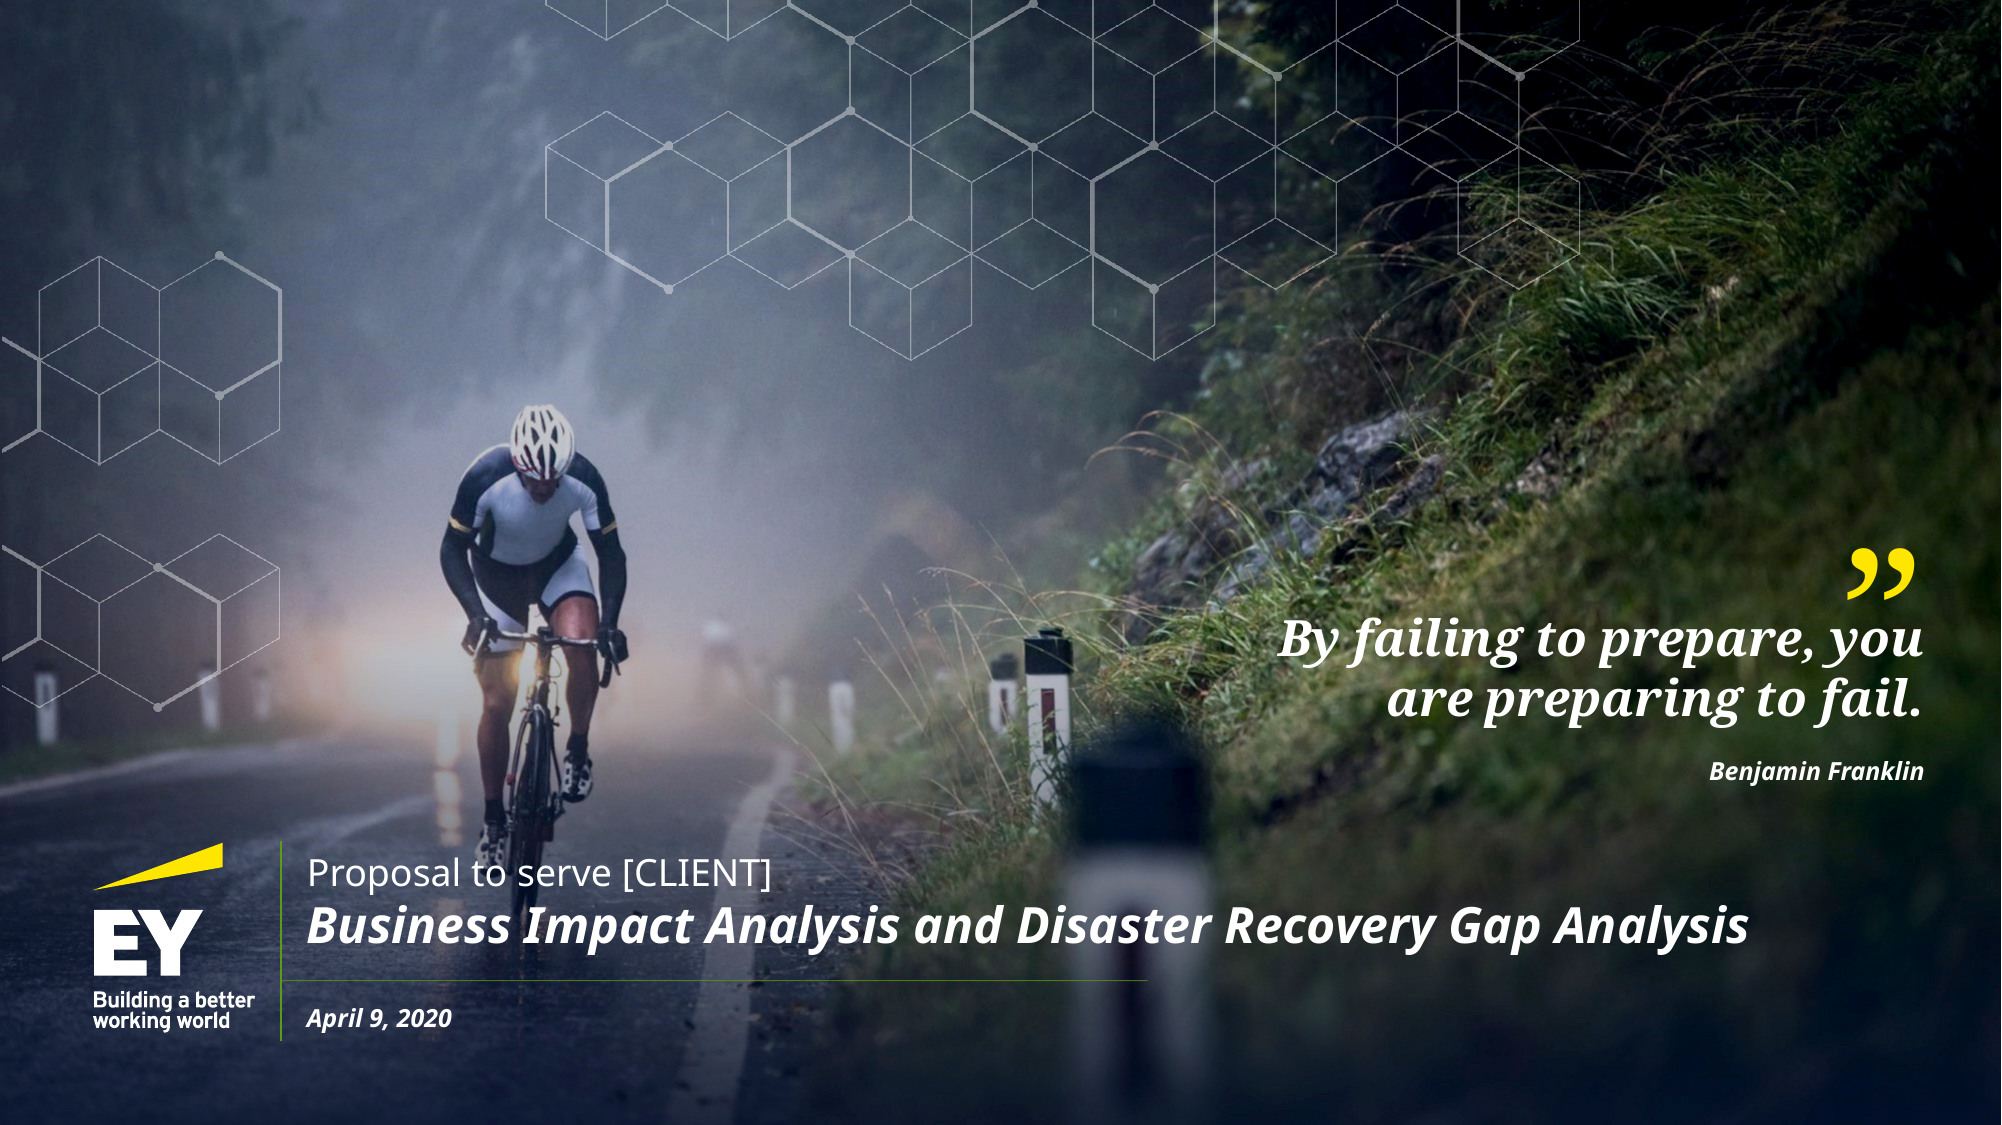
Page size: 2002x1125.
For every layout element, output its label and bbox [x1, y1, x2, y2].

text_box [92, 840, 1771, 1042]
text_box [1245, 488, 1940, 801]
picture [0, 0, 2001, 1125]
